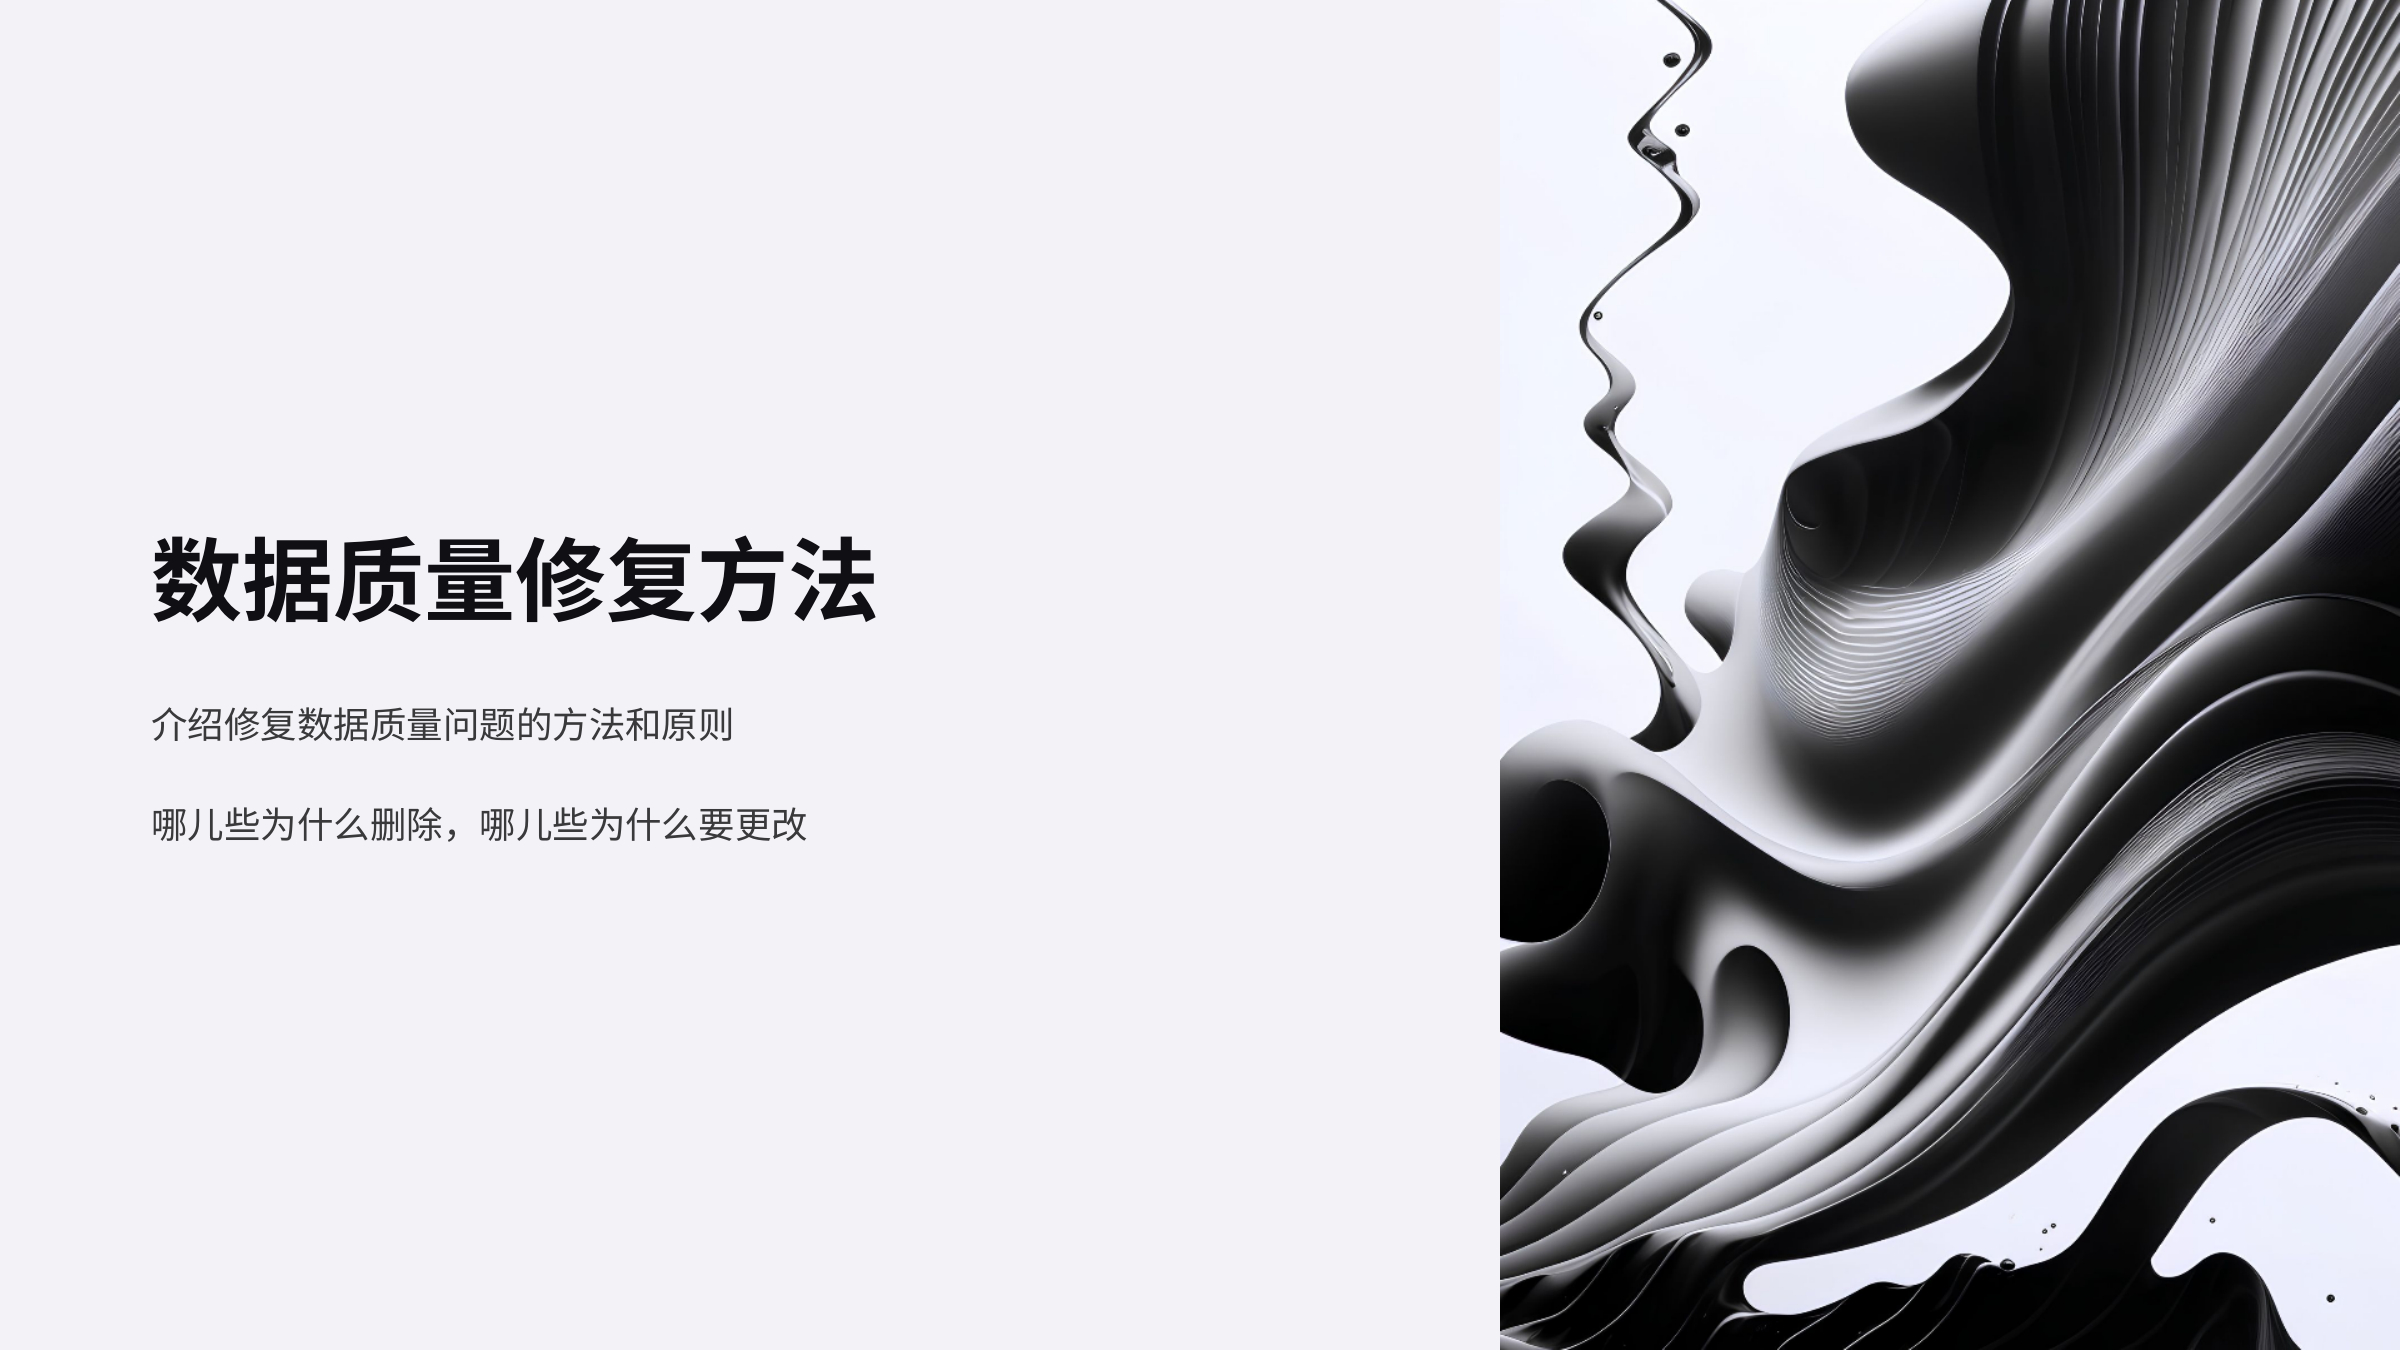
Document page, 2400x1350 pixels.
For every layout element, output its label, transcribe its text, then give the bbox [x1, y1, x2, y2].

text_box [0, 0, 1499, 1350]
picture [1499, 0, 2400, 1350]
text_box 介绍修复数据质量问题的方法和原则 [136, 680, 1364, 739]
text_box 哪儿些为什么删除，哪儿些为什么要更改 [136, 779, 1364, 838]
text_box 数据质量修复方法 [136, 511, 867, 626]
